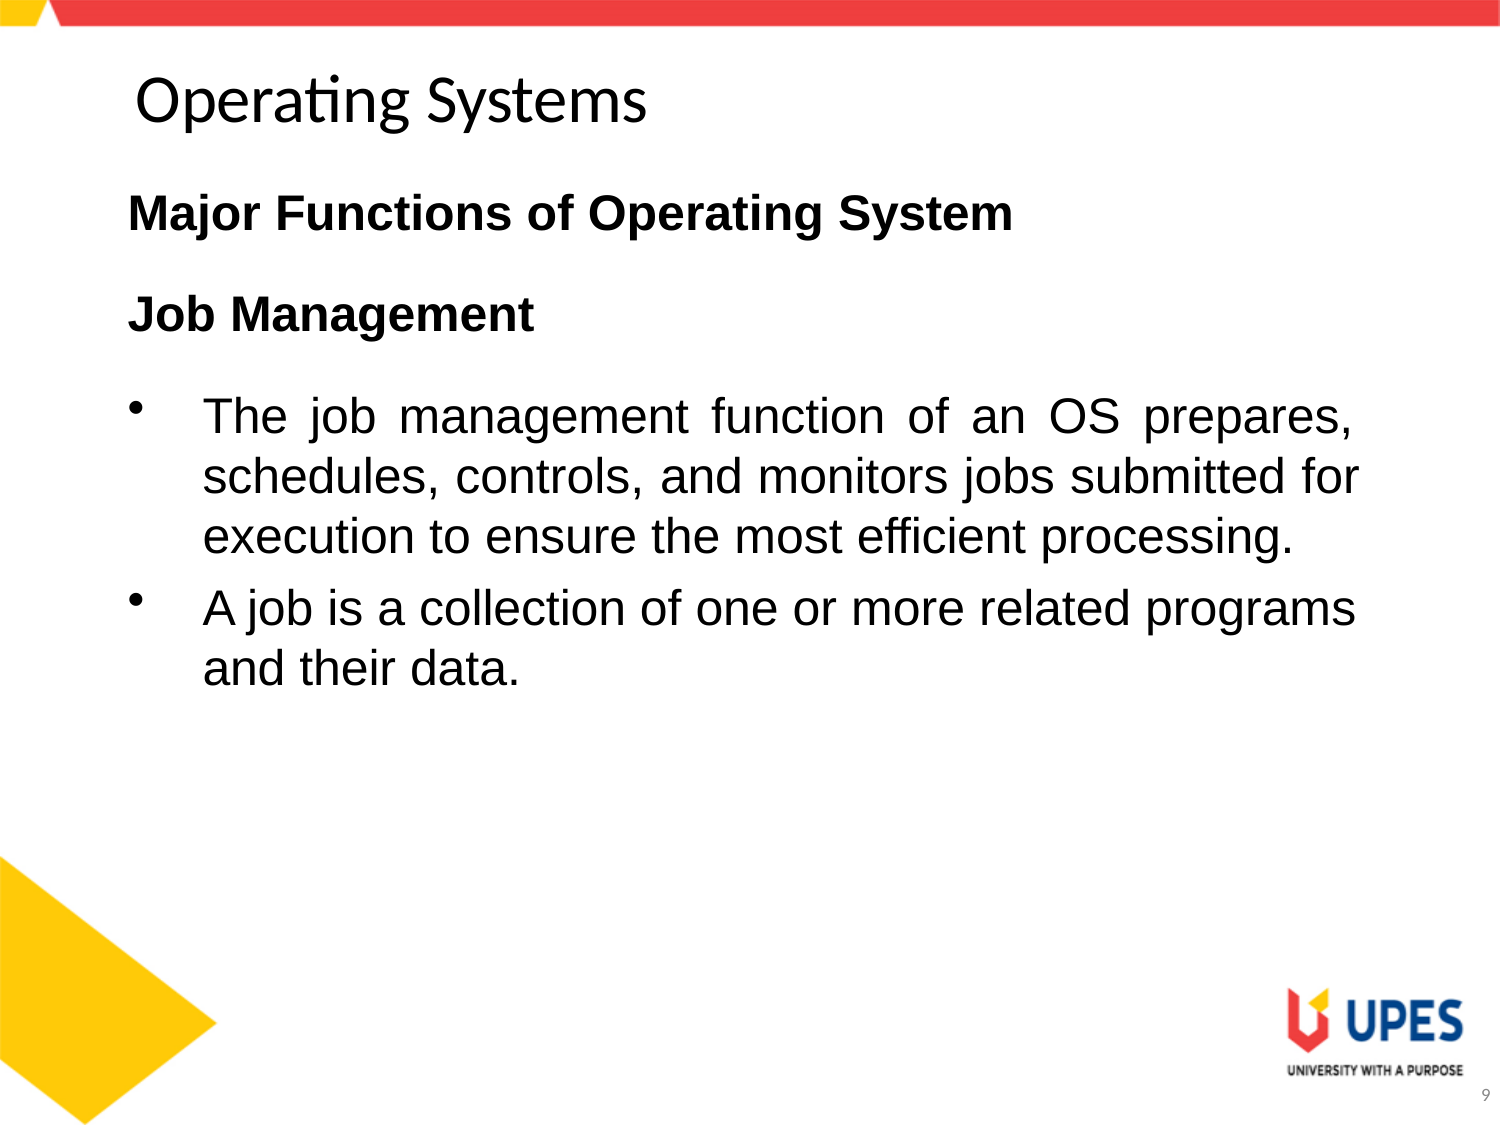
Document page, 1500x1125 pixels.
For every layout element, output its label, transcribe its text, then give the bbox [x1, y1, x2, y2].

slide_number 9 [1474, 1084, 1500, 1125]
text_box Major Functions of Operating System Job Management The job management function of an OS prepares, schedules, controls, and monitors jobs submitted for execution to ensure the most efficient processing. A job is a collection of one or more related programs and their data. [125, 177, 1377, 696]
title Operating Systems [133, 51, 656, 177]
picture [0, 0, 1500, 1125]
